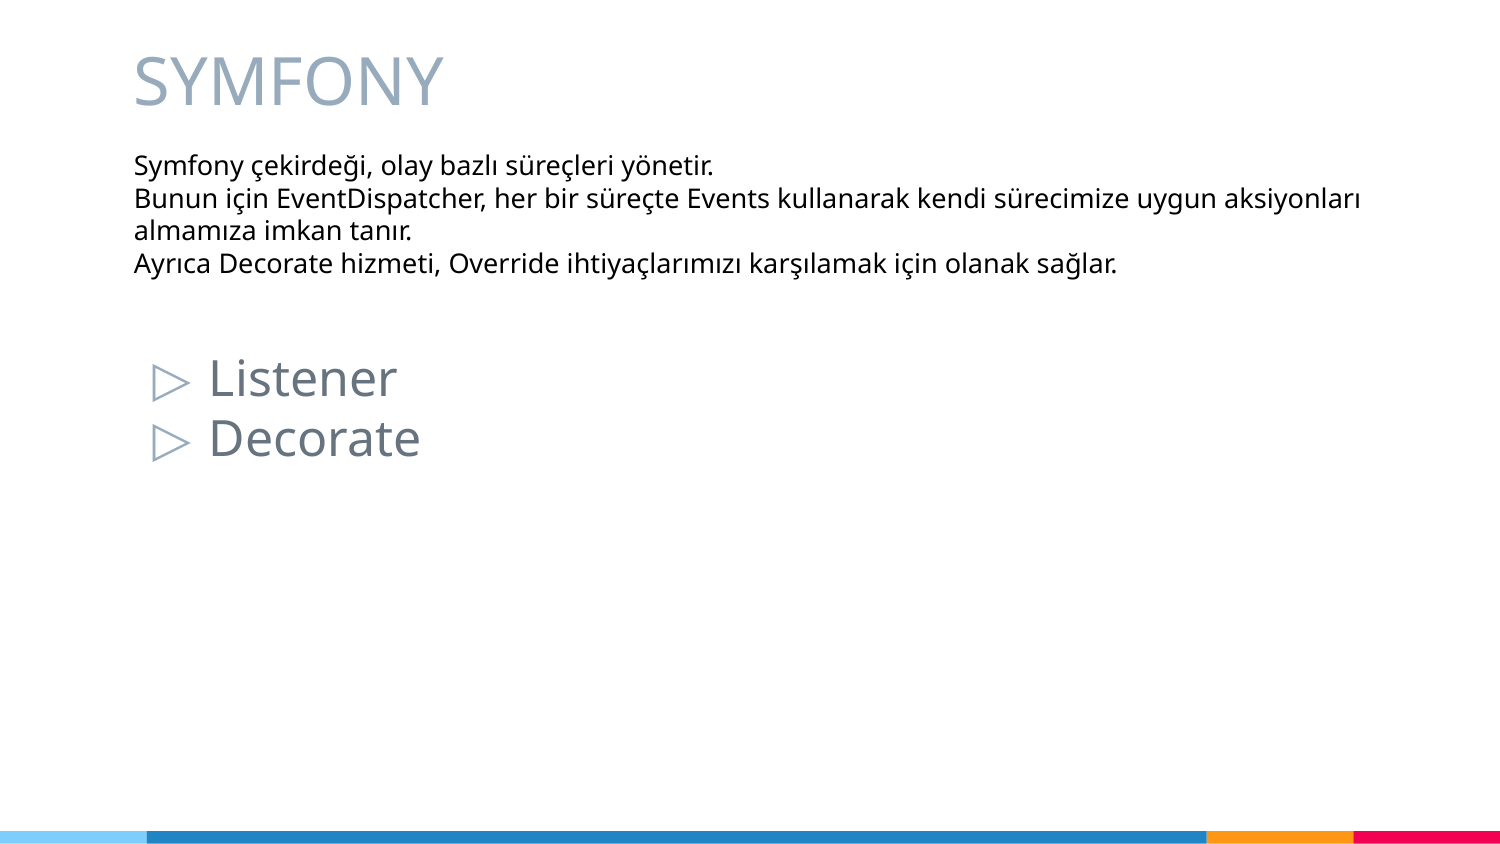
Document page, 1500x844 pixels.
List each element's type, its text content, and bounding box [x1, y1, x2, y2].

list Listener Decorate [119, 331, 1103, 705]
text_box Symfony çekirdeği, olay bazlı süreçleri yönetir. Bunun için EventDispatcher, her bir süreçte Events kullanarak kendi sürecimize uygun aksiyonları almamıza imkan tanır. Ayrıca Decorate hizmeti, Override ihtiyaçlarımızı karşılamak için olanak sağlar. [118, 133, 1381, 294]
title SYMFONY [119, 40, 1182, 133]
